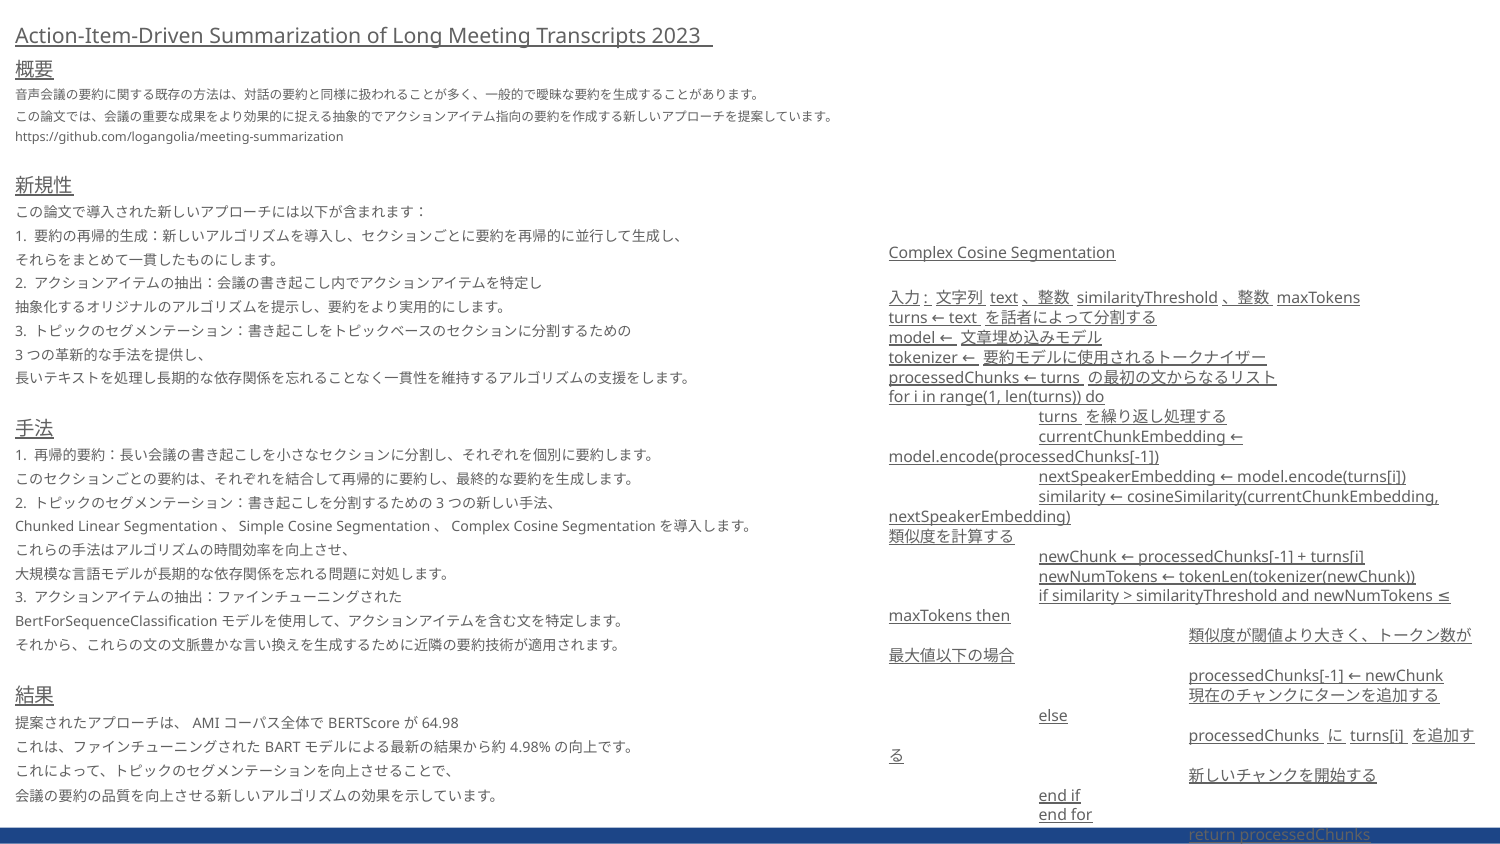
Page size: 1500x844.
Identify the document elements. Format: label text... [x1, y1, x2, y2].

list Action-Item-Driven Summarization of Long Meeting Transcripts 2023 概要 音声会議の要約に関する既存の方法は、対話の要約と同様に扱われることが多く、一般的で曖昧な要約を生成することがあります。 この論文では、会議の重要な成果をより効果的に捉える抽象的でアクションアイテム指向の要約を作成する新しいアプローチを提案しています。 https://github.com/logangolia/meeting-summarization 新規性 この論文で導入された新しいアプローチには以下が含まれます： 1. 要約の再帰的生成：新しいアルゴリズムを導入し、セクションごとに要約を再帰的に並行して生成し、 それらをまとめて一貫したものにします。 2. アクションアイテムの抽出：会議の書き起こし内でアクションアイテムを特定し 抽象化するオリジナルのアルゴリズムを提示し、要約をより実用的にします。 3. トピックのセグメンテーション：書き起こしをトピックベースのセクションに分割するための 3つの革新的な手法を提供し、 長いテキストを処理し長期的な依存関係を忘れることなく一貫性を維持するアルゴリズムの支援をします。 手法 1. 再帰的要約：長い会議の書き起こしを小さなセクションに分割し、それぞれを個別に要約します。 このセクションごとの要約は、それぞれを結合して再帰的に要約し、最終的な要約を生成します。 2. トピックのセグメンテーション：書き起こしを分割するための3つの新しい手法、 Chunked Linear Segmentation、Simple Cosine Segmentation、Complex Cosine Segmentationを導入します。 これらの手法はアルゴリズムの時間効率を向上させ、 大規模な言語モデルが長期的な依存関係を忘れる問題に対処します。 3. アクションアイテムの抽出：ファインチューニングされた BertForSequenceClassificationモデルを使用して、アクションアイテムを含む文を特定します。 それから、これらの文の文脈豊かな言い換えを生成するために近隣の要約技術が適用されます。 結果 提案されたアプローチは、AMIコーパス全体でBERTScoreが64.98 これは、ファインチューニングされたBARTモデルによる最新の結果から約4.98%の向上です。 これによって、トピックのセグメンテーションを向上させることで、 会議の要約の品質を向上させる新しいアルゴリズムの効果を示しています。 [0, 0, 1500, 828]
list Complex Cosine Segmentation 入力: 文字列 text、整数 similarityThreshold、整数 maxTokens turns ← text を話者によって分割する model ← 文章埋め込みモデル tokenizer ← 要約モデルに使用されるトークナイザー processedChunks ← turns の最初の文からなるリスト for i in range(1, len(turns)) do turns を繰り返し処理する currentChunkEmbedding ← model.encode(processedChunks[-1]) nextSpeakerEmbedding ← model.encode(turns[i]) similarity ← cosineSimilarity(currentChunkEmbedding, nextSpeakerEmbedding) 類似度を計算する newChunk ← processedChunks[-1] + turns[i] newNumTokens ← tokenLen(tokenizer(newChunk)) if similarity > similarityThreshold and newNumTokens ≤ maxTokens then 類似度が閾値より大きく、トークン数が最大値以下の場合 processedChunks[-1] ← newChunk 現在のチャンクにターンを追加する else processedChunks に turns[i] を追加する 新しいチャンクを開始する end if end for return processedChunks text のトピックベースのチャンクのリストを返す [873, 226, 1500, 775]
